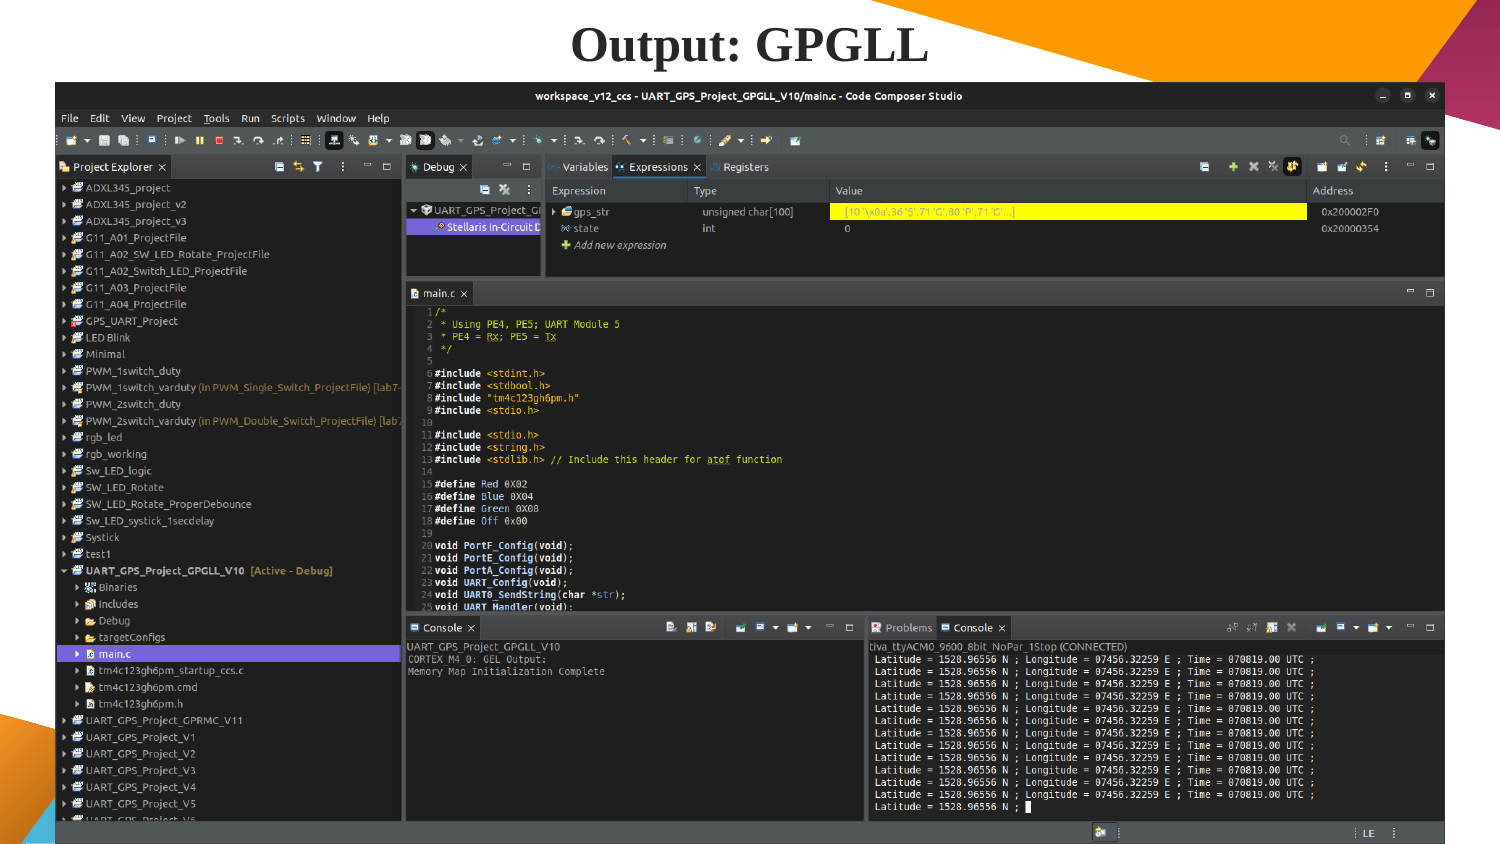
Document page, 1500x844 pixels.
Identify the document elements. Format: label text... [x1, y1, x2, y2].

title Output: GPGLL [287, 0, 1213, 80]
picture [55, 81, 1445, 844]
